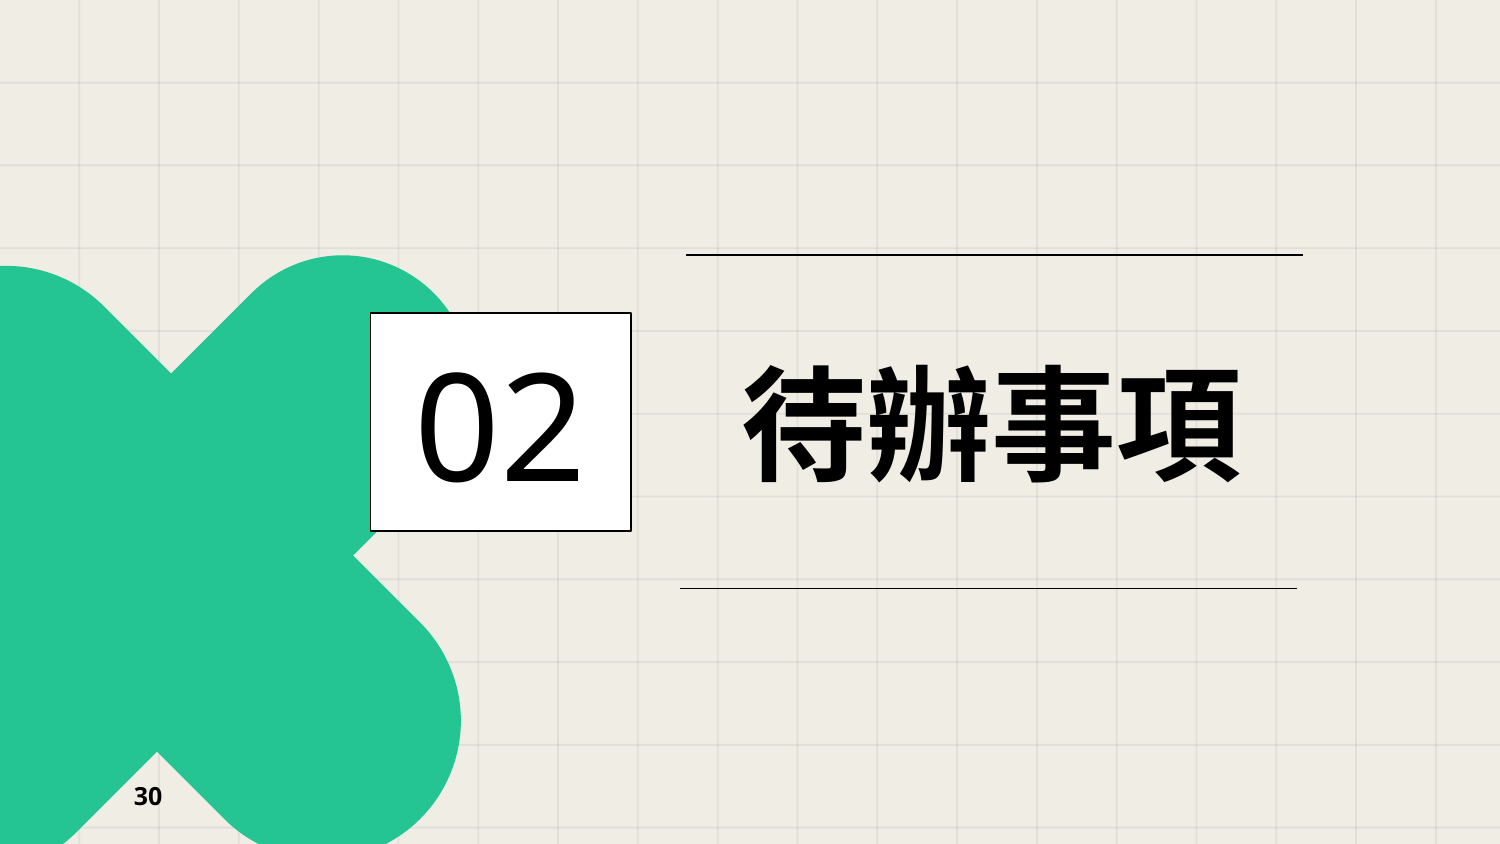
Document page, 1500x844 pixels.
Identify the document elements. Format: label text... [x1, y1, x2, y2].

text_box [0, 212, 532, 844]
title 待辦事項 [679, 296, 1303, 548]
title 02 [537, 312, 632, 532]
